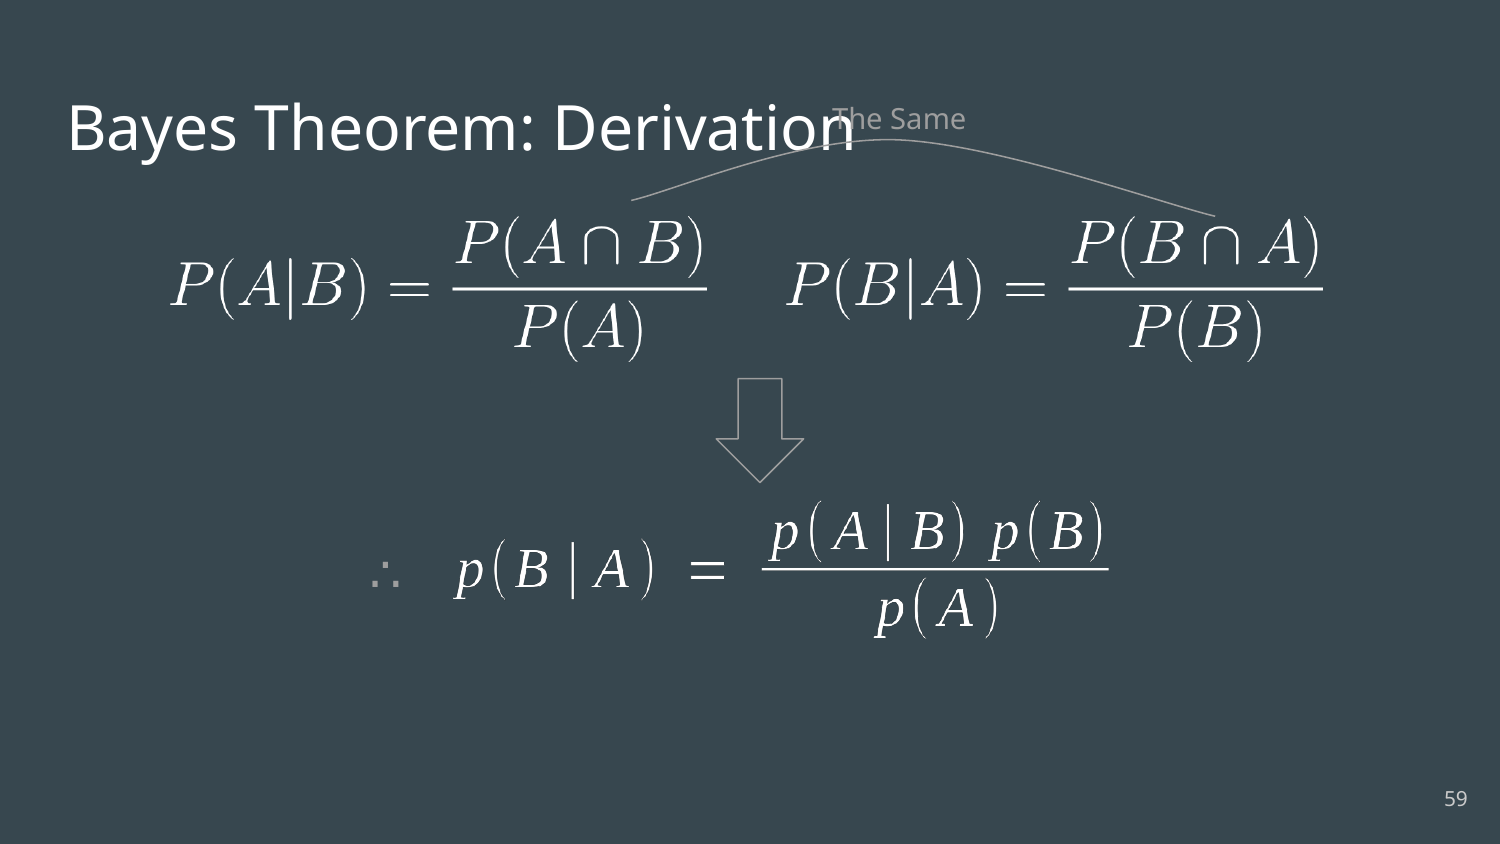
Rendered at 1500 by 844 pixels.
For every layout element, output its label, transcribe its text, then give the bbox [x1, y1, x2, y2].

text_box [631, 147, 1207, 214]
text_box The Same [817, 85, 985, 167]
picture [452, 498, 1110, 639]
picture [786, 215, 1323, 362]
title Bayes Theorem: Derivation [51, 72, 1449, 167]
slide_number ‹#› [1392, 767, 1483, 833]
text_box [716, 378, 804, 483]
picture [170, 215, 707, 362]
text_box ∴ [354, 527, 447, 610]
